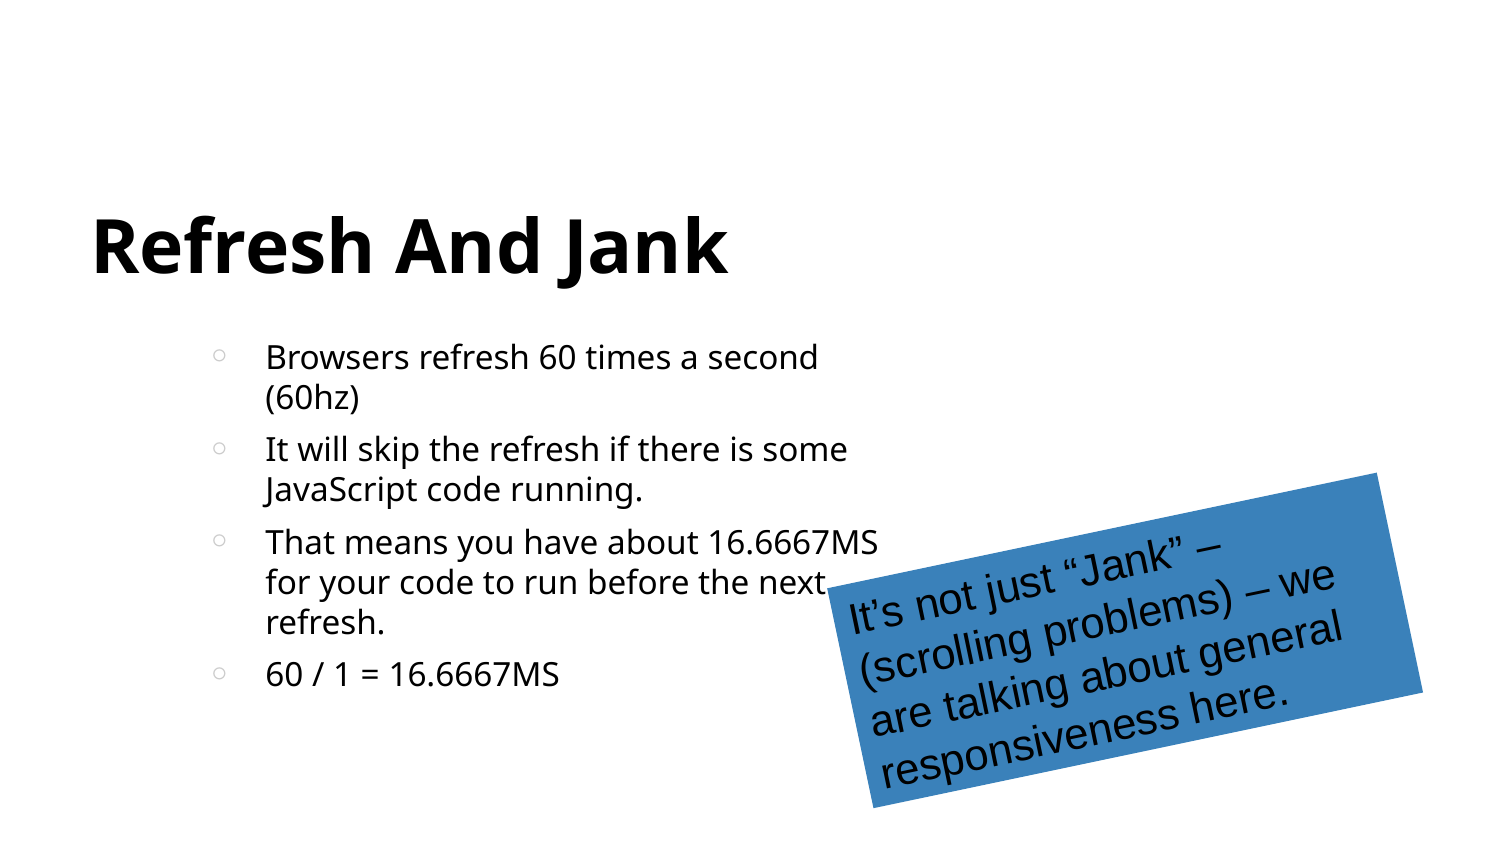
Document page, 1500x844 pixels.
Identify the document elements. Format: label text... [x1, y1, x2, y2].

text_box It’s not just “Jank” – (scrolling problems) – we are talking about general responsiveness here. [827, 472, 1424, 809]
list Browsers refresh 60 times a second (60hz) It will skip the refresh if there is some JavaScript code running. That means you have about 16.6667MS for your code to run before the next refresh. 60 / 1 = 16.6667MS [175, 321, 932, 751]
title Refresh And Jank [75, 191, 932, 304]
